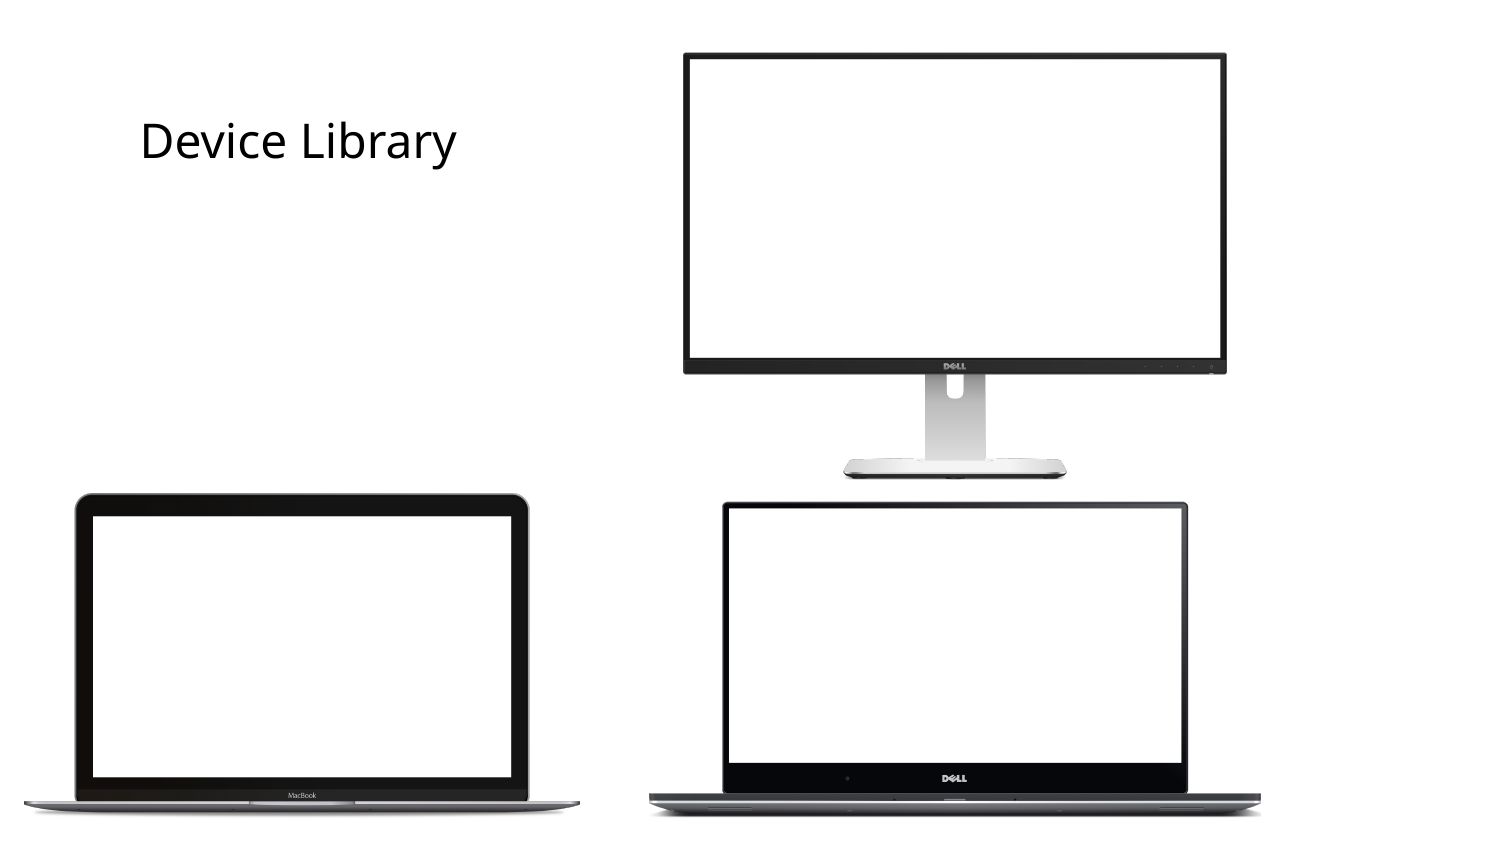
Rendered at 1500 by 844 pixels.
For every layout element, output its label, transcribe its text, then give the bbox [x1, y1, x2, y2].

picture [683, 46, 1227, 482]
picture [649, 493, 1261, 819]
text_box Device Library [139, 108, 678, 168]
picture [24, 493, 580, 819]
